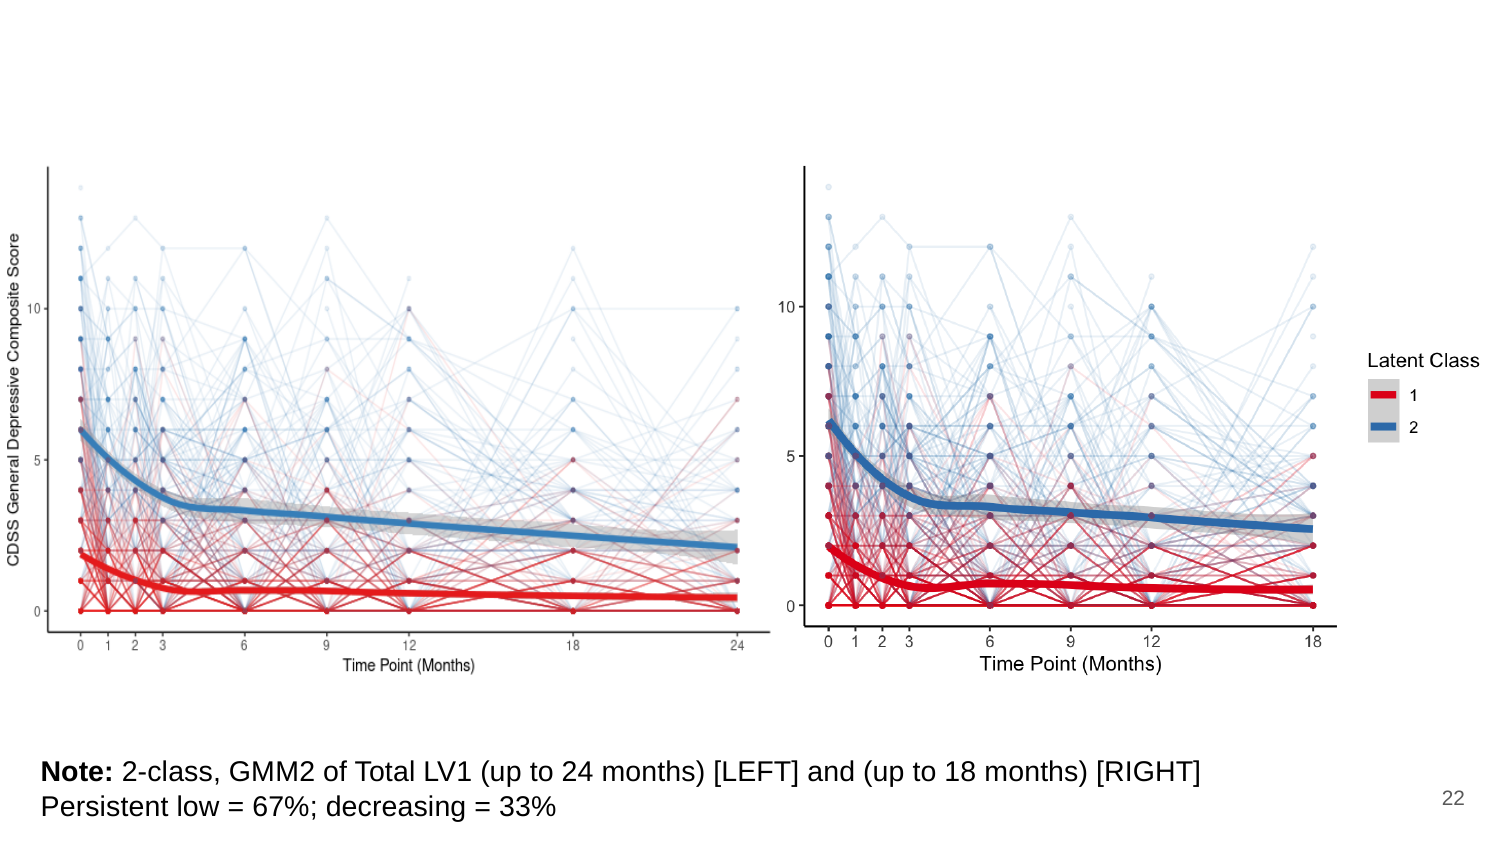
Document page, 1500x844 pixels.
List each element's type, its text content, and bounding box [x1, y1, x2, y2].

picture [0, 159, 1500, 685]
list Note: 2-class, GMM2 of Total LV1 (up to 24 months) [LEFT] and (up to 18 months) [RIGHT] Persistent low = 67%; decreasing = 33% [25, 737, 1475, 838]
slide_number ‹#› [1389, 764, 1480, 830]
